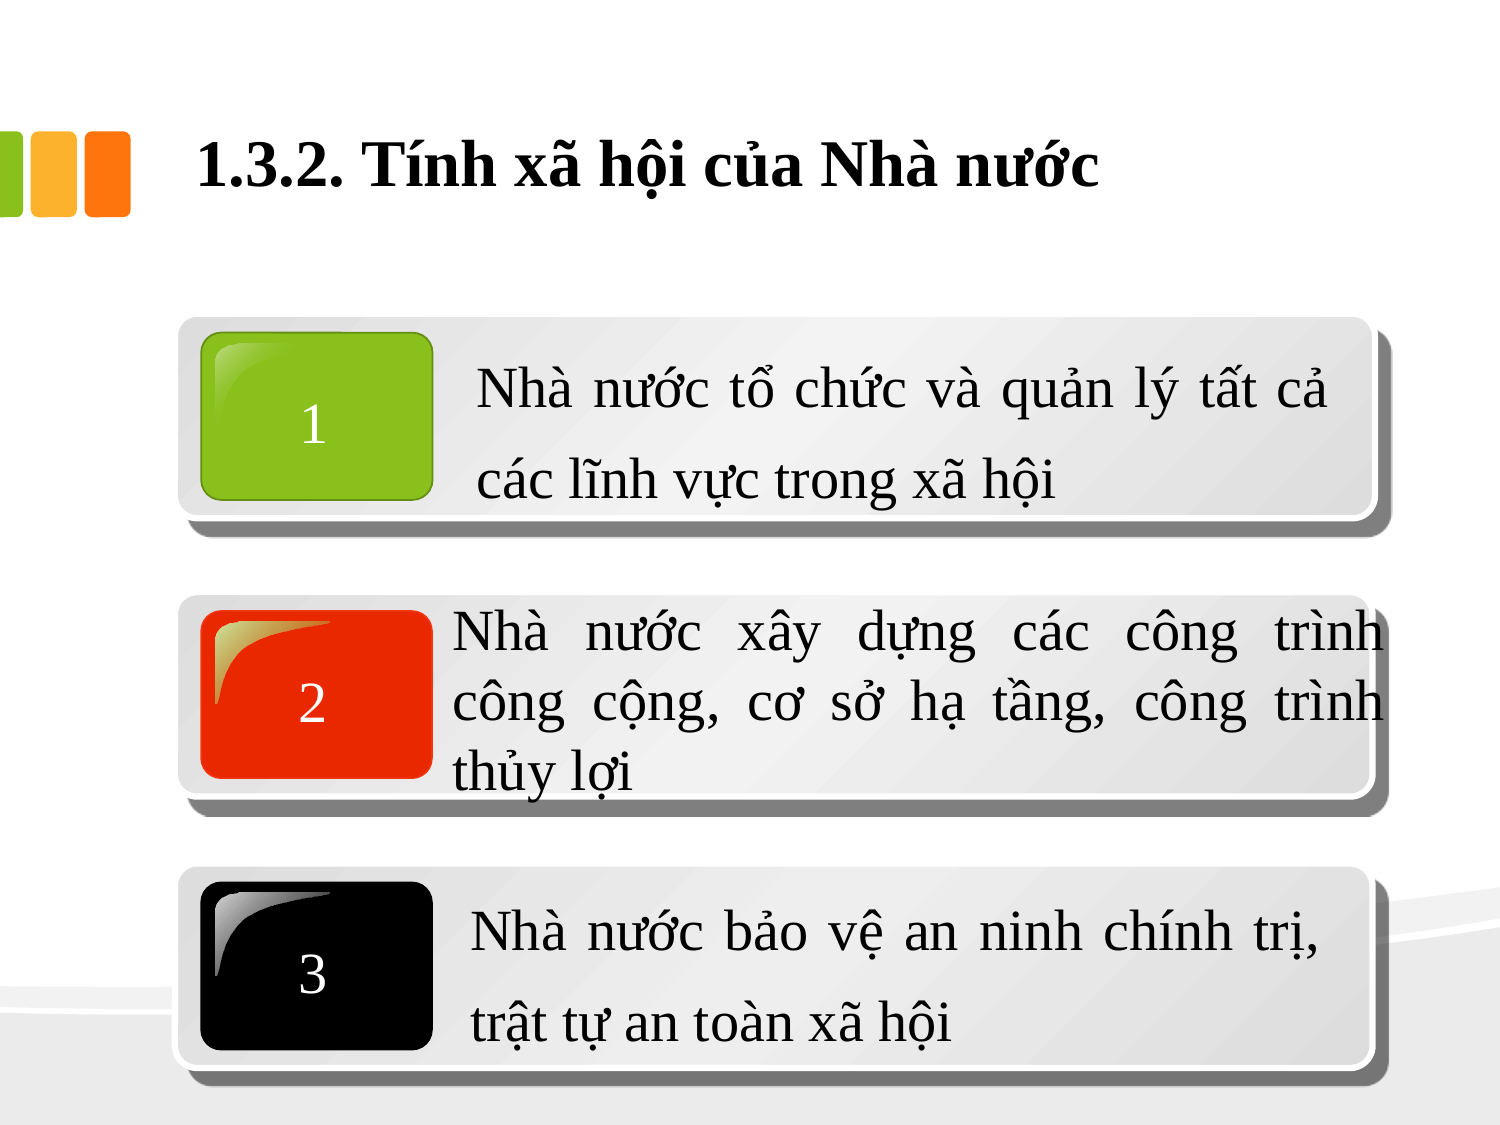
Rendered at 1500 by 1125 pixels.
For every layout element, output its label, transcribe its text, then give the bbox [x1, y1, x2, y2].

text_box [174, 584, 1401, 883]
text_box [174, 863, 1373, 1125]
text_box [174, 313, 1376, 519]
title 1.3.2. Tính xã hội của Nhà nước [174, 50, 1423, 211]
